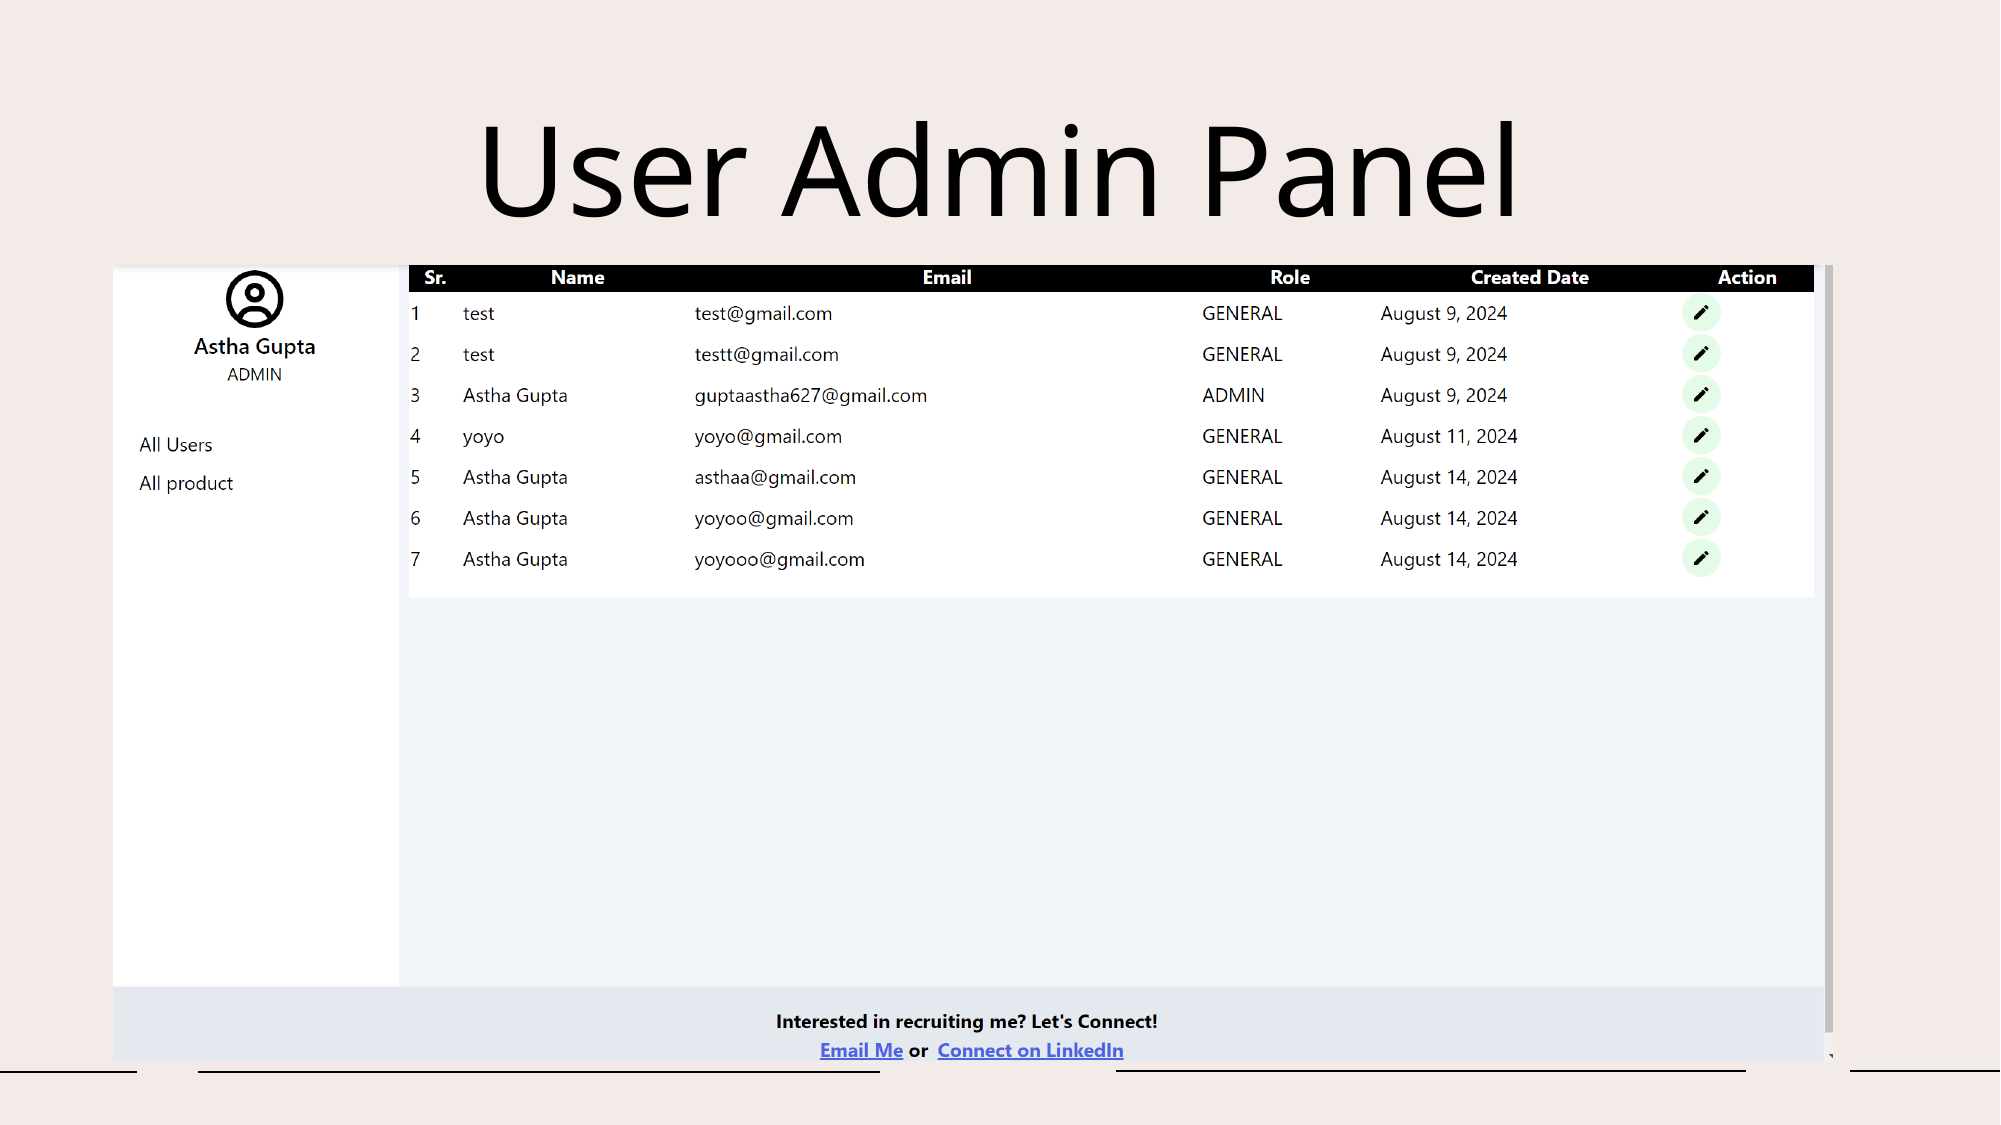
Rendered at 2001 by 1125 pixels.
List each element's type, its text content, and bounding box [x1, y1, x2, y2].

title User Admin Panel [187, 83, 1813, 251]
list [113, 265, 1833, 1061]
